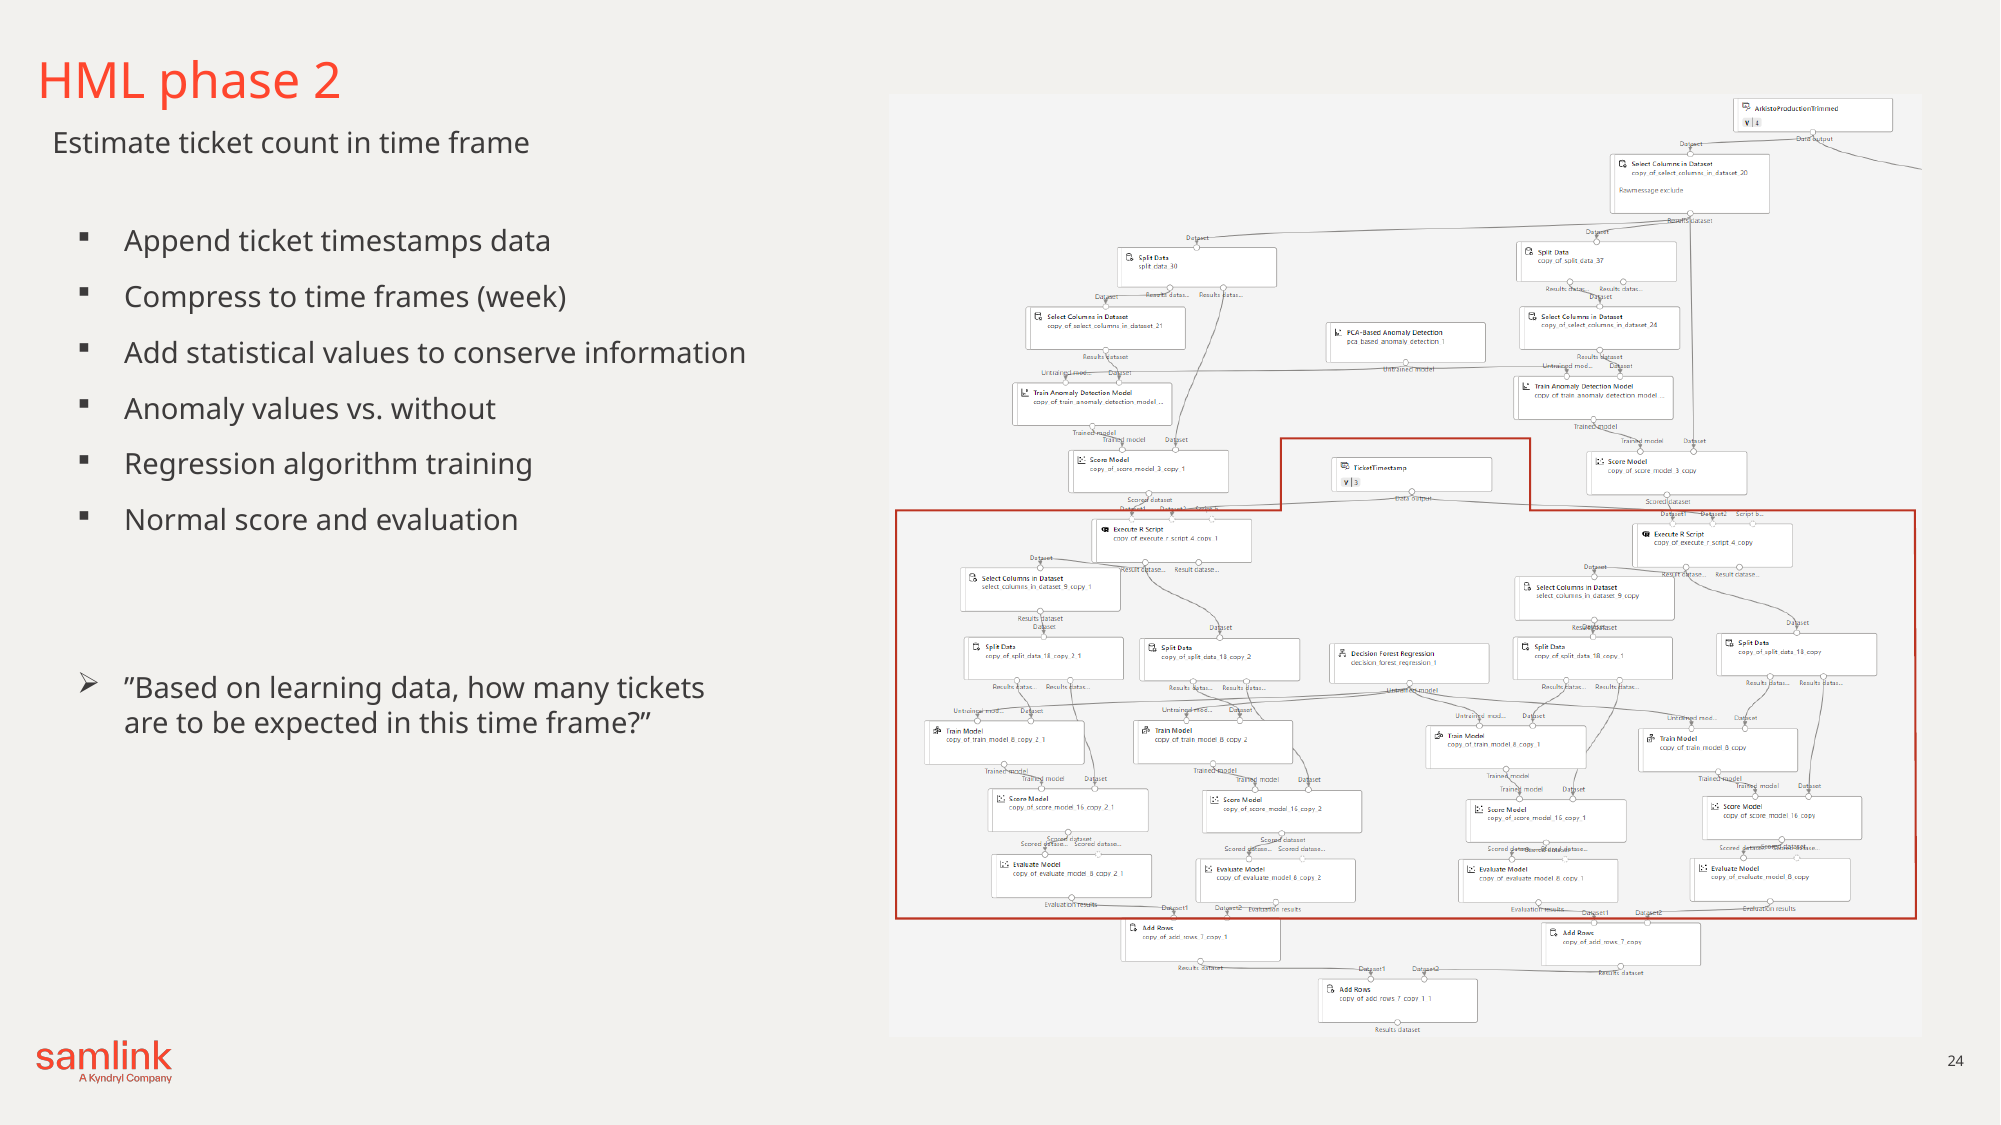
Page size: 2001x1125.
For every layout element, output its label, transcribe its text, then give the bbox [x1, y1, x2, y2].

text_box Estimate ticket count in time frame [37, 116, 750, 168]
text_box [37, 190, 619, 947]
picture [16, 1020, 192, 1102]
text_box Append ticket timestamps data Compress to time frames (week) Add statistical values to conserve information Anomaly values vs. without Regression algorithm training Normal score and evaluation ”Based on learning data, how many tickets are to be expected in this time frame?” [62, 215, 764, 972]
picture [889, 94, 1922, 1037]
slide_number 24 [1921, 1036, 1964, 1072]
title HML phase 2 [37, 48, 640, 95]
